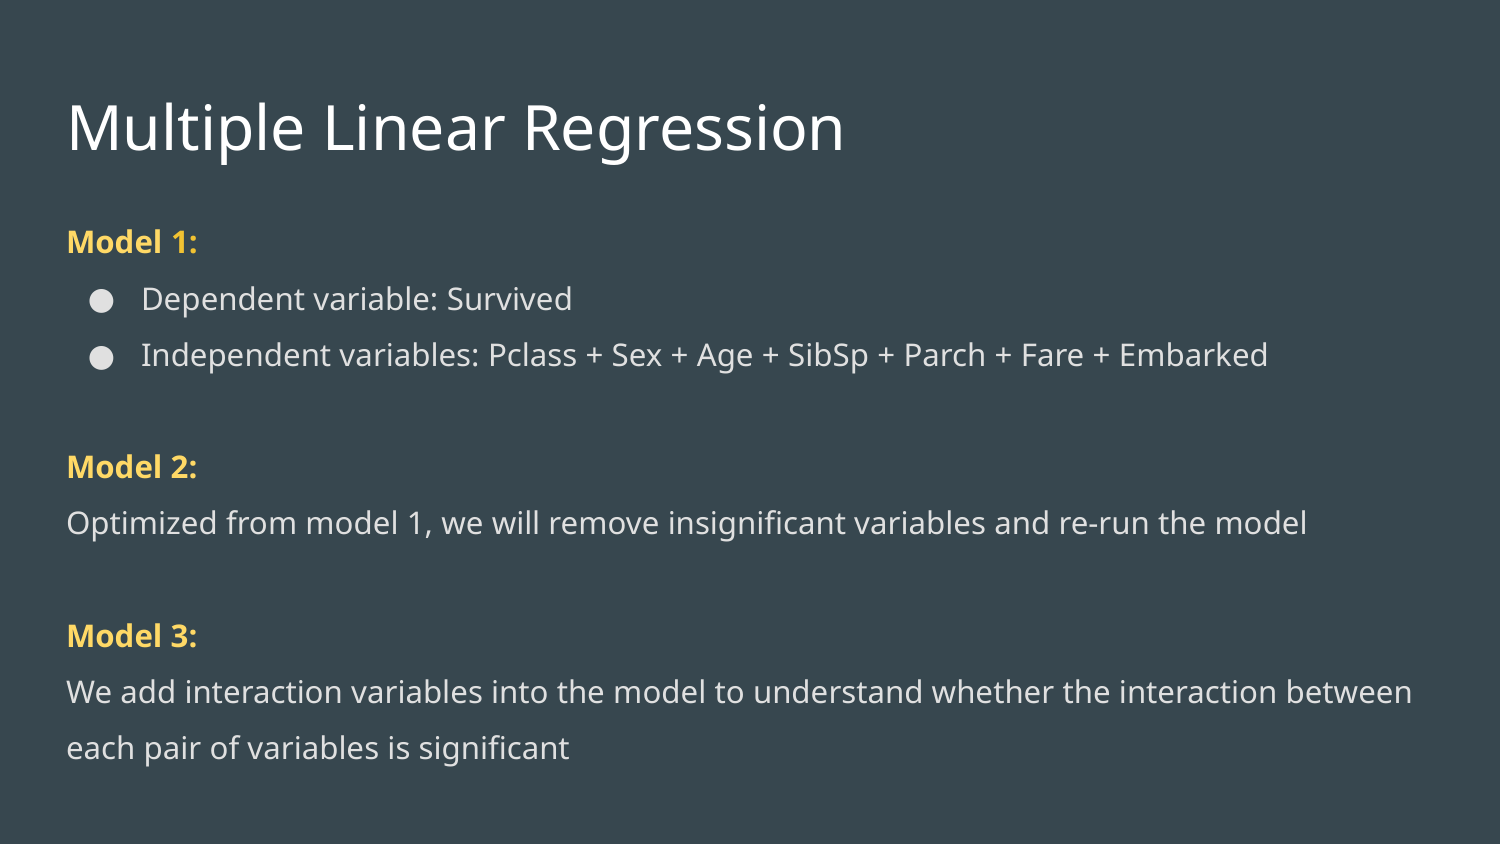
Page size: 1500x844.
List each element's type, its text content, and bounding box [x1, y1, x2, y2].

list Model 1: Dependent variable: Survived Independent variables: Pclass + Sex + Age + SibSp + Parch + Fare + Embarked Model 2: Optimized from model 1, we will remove insignificant variables and re-run the model Model 3: We add interaction variables into the model to understand whether the interaction between each pair of variables is significant [51, 189, 1449, 750]
title Multiple Linear Regression [51, 72, 1449, 167]
